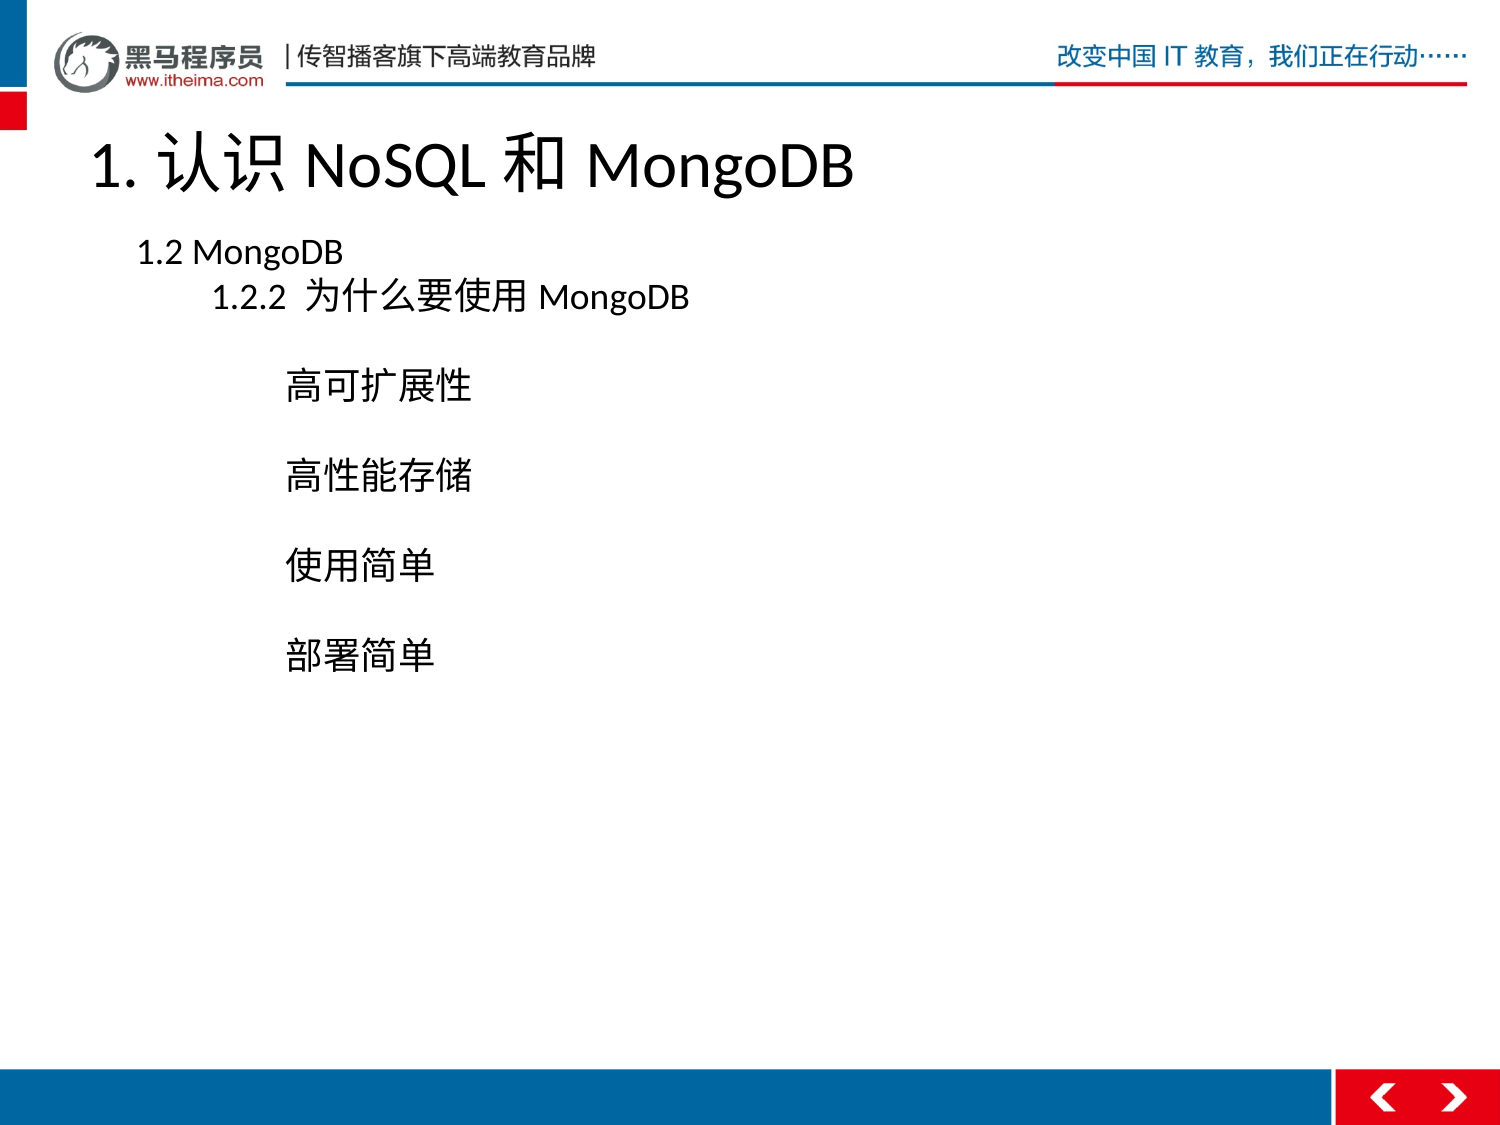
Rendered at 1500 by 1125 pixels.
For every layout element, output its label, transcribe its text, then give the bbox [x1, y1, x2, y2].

title 1.认识NoSQL和MongoDB [73, 125, 1424, 197]
text_box 1.2 MongoDB 1.2.2 为什么要使用MongoDB 高可扩展性 高性能存储 使用简单 部署简单 [121, 219, 1424, 730]
picture [0, 0, 1500, 1125]
